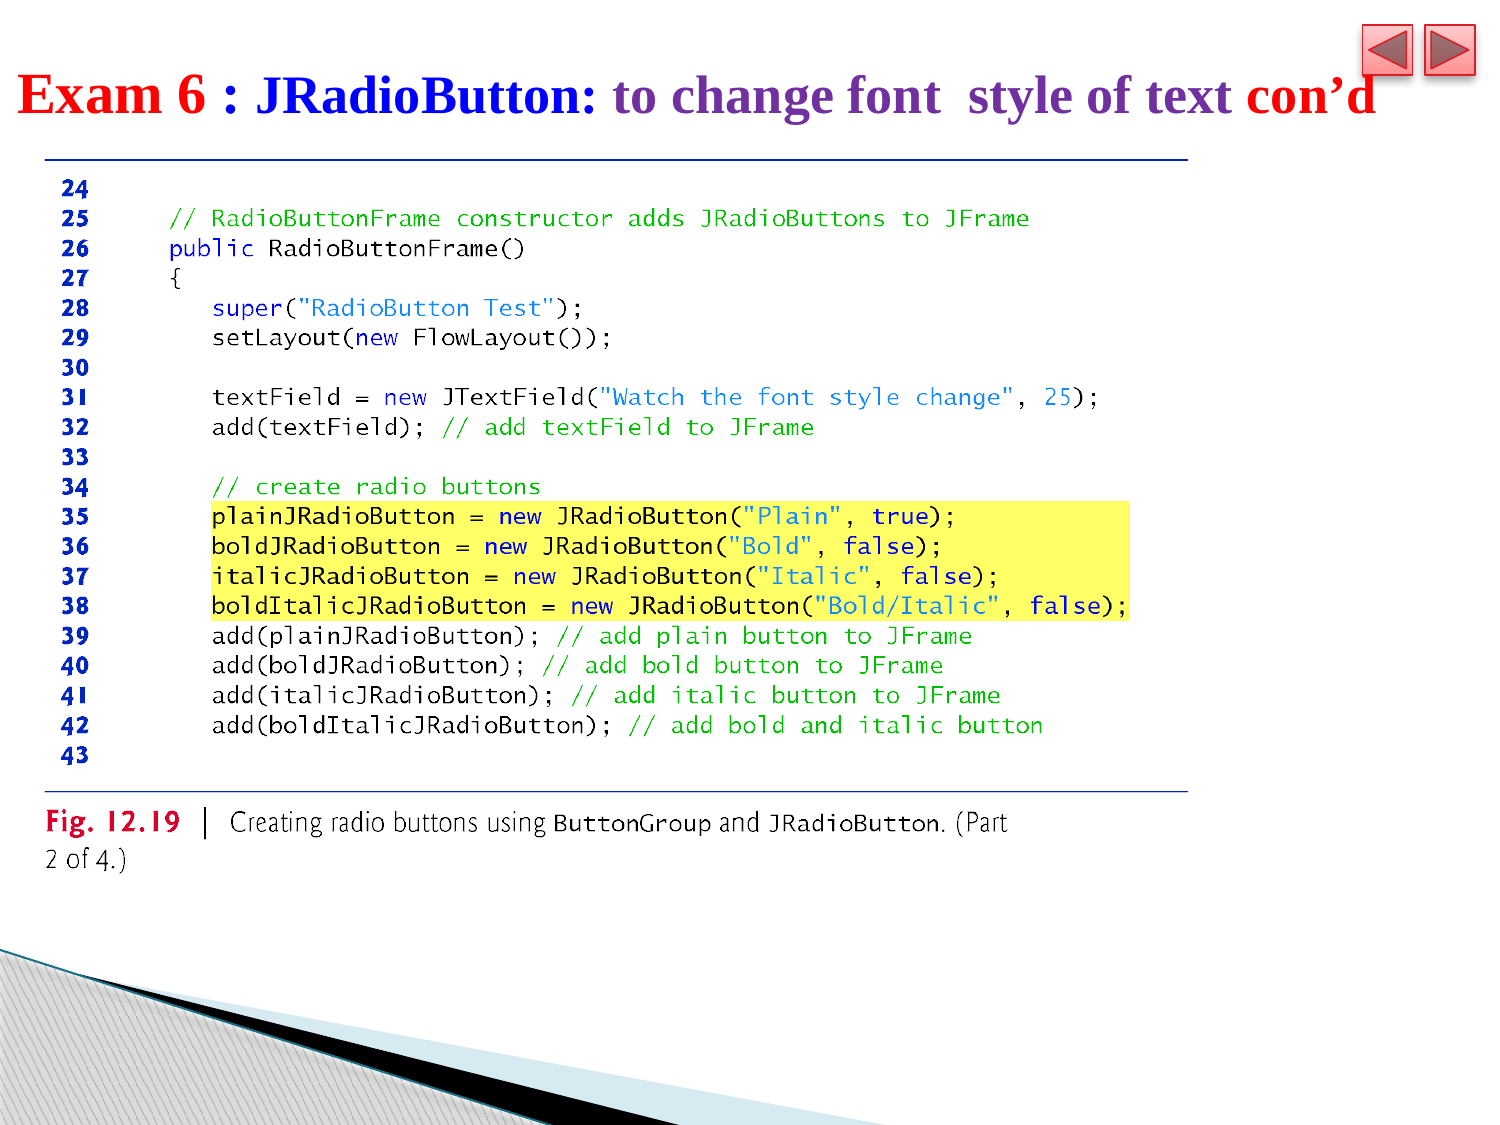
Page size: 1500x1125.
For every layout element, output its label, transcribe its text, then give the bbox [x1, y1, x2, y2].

picture [0, 106, 1500, 1018]
text_box Exam 6 : JRadioButton: to change font style of text con’d [2, 47, 1453, 106]
